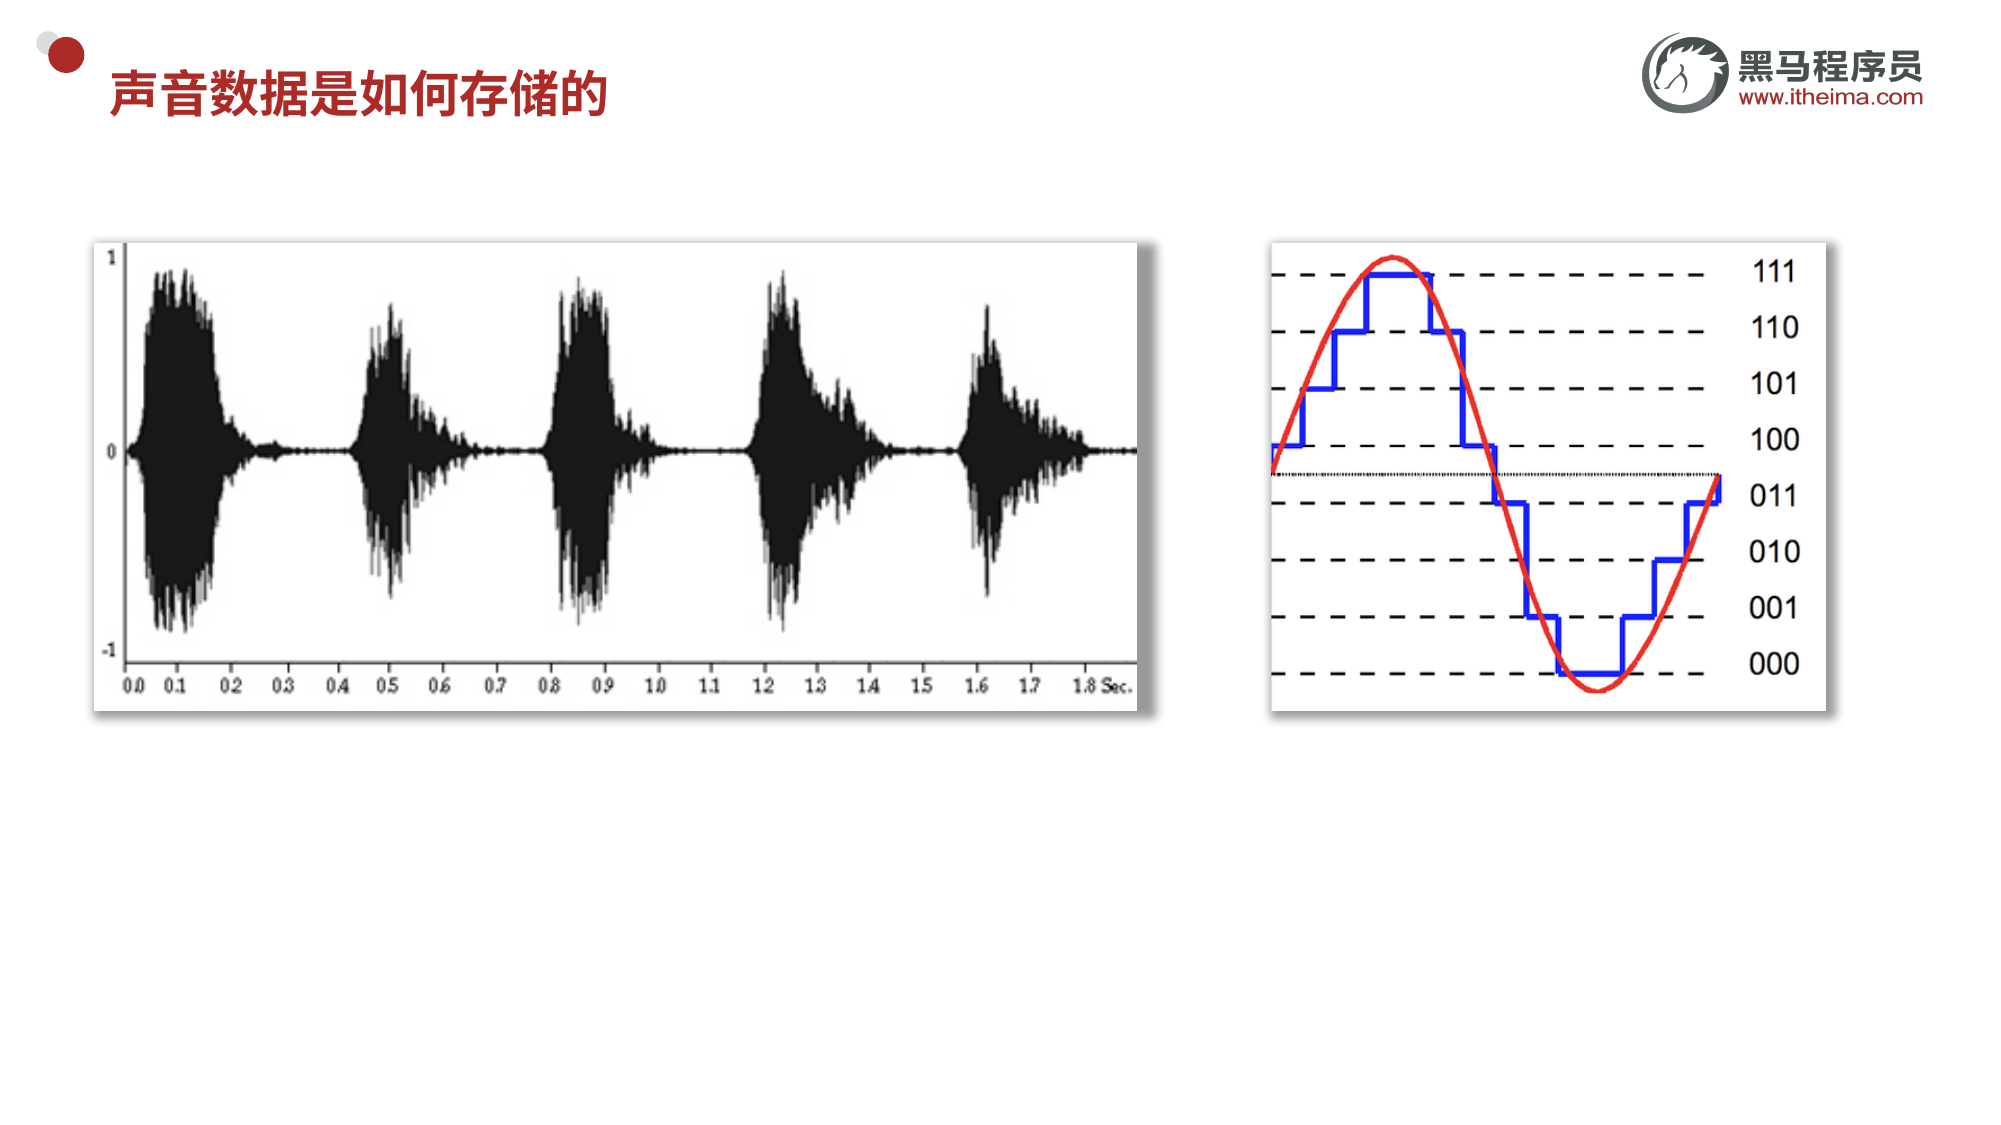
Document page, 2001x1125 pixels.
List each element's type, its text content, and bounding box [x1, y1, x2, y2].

picture [94, 243, 1137, 711]
title 声音数据是如何存储的 [94, 55, 1858, 133]
picture [1271, 243, 1826, 711]
picture [1633, 24, 1937, 125]
